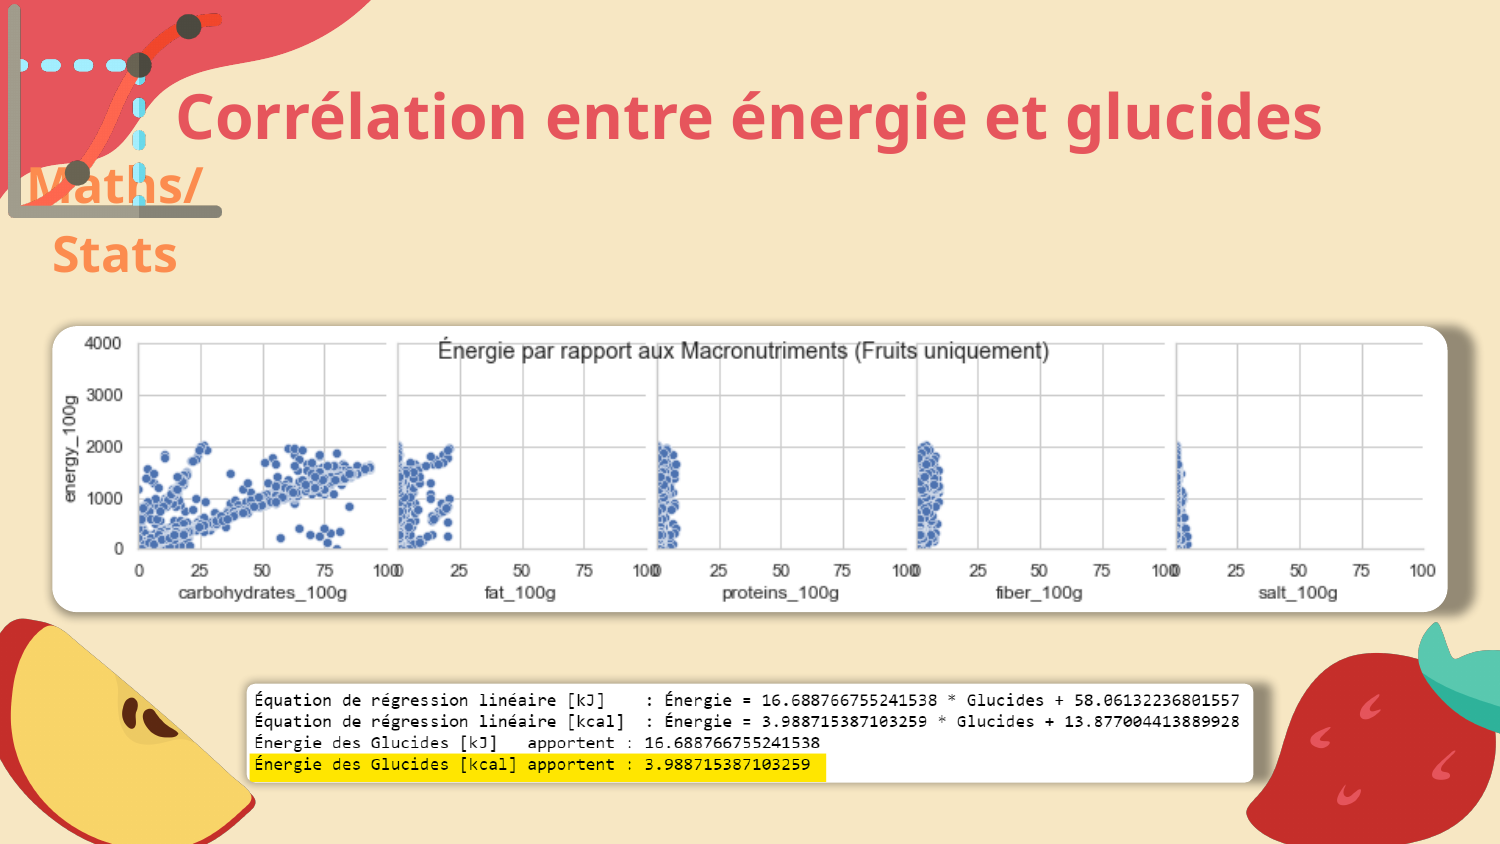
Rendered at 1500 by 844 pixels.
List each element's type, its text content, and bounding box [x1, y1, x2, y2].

picture [8, 3, 223, 218]
picture [0, 325, 1500, 844]
text_box Maths/Stats [0, 204, 247, 283]
text_box [0, 0, 371, 200]
title Corrélation entre énergie et glucides [227, 27, 1399, 167]
